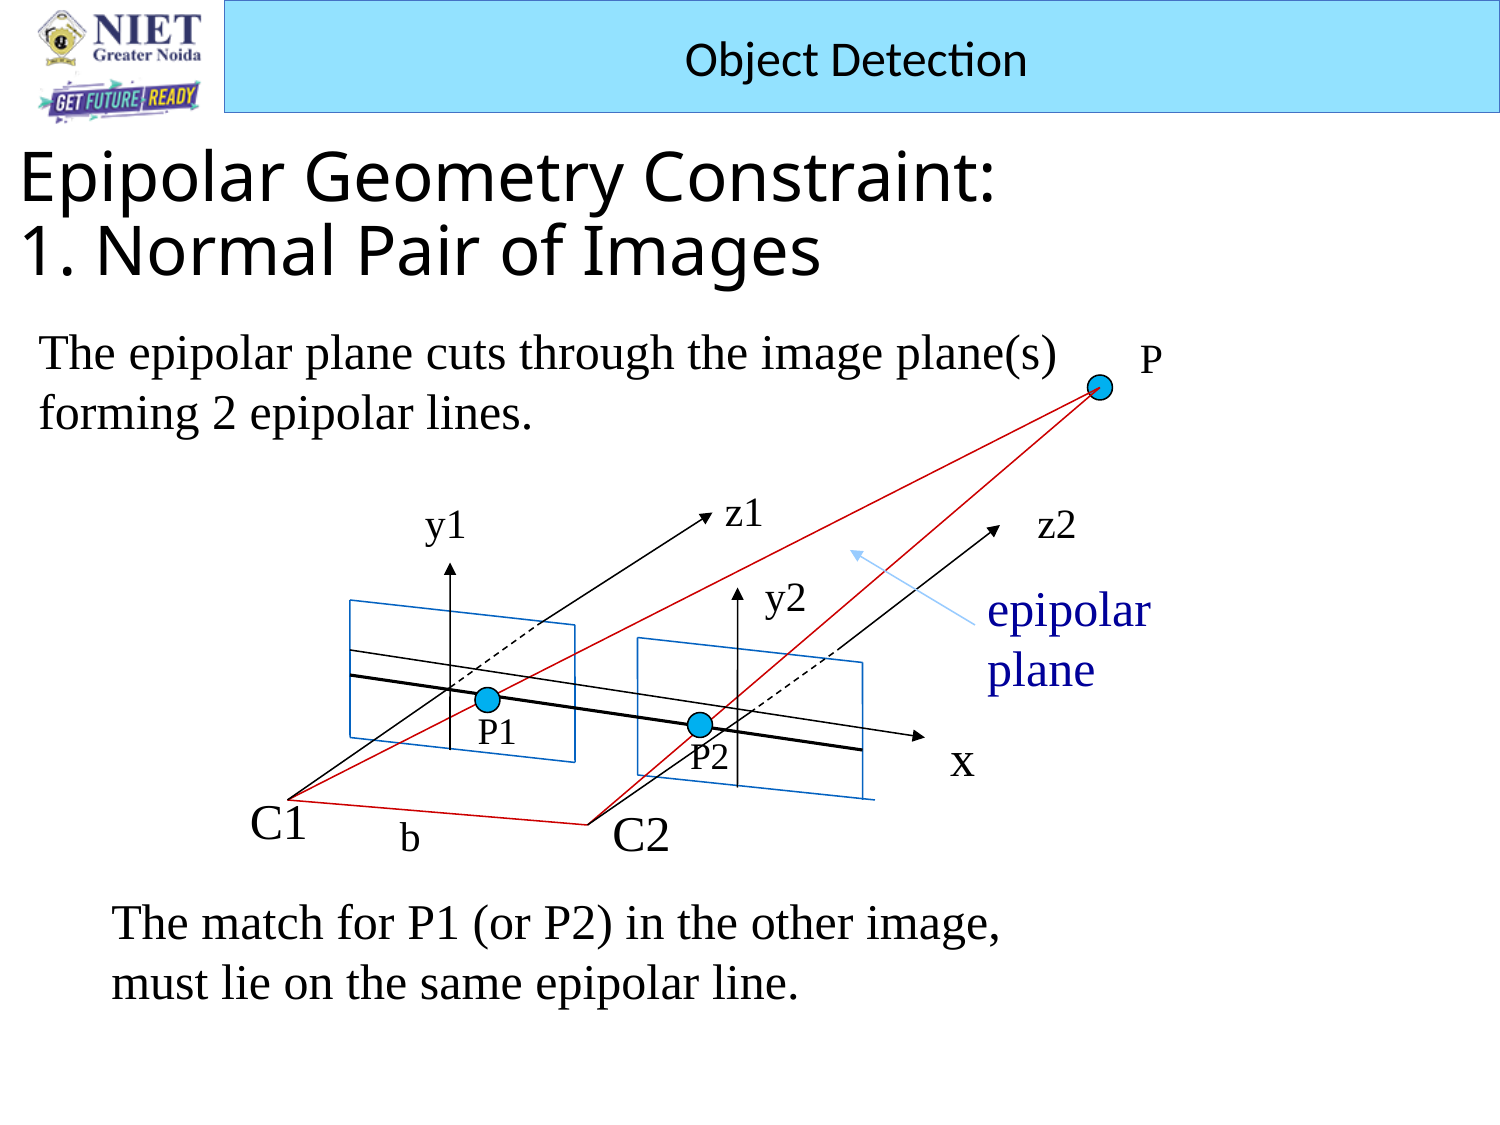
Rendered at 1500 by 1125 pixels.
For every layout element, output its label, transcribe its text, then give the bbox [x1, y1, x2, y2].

text_box y2 [750, 562, 822, 628]
picture [0, 0, 238, 134]
text_box The match for P1 (or P2) in the other image, must lie on the same epipolar line. [96, 881, 1029, 1017]
text_box P [1125, 324, 1179, 390]
text_box Object Detection [238, 0, 1500, 113]
text_box [849, 549, 976, 626]
text_box The epipolar plane cuts through the image plane(s) forming 2 epipolar lines. [23, 312, 1073, 448]
text_box [475, 687, 500, 699]
text_box C1 [235, 781, 324, 857]
text_box x [935, 719, 990, 794]
text_box P2 [675, 724, 745, 785]
text_box [443, 562, 457, 751]
text_box epipolar plane [972, 569, 1167, 704]
text_box P1 [462, 699, 532, 760]
text_box [731, 587, 744, 721]
text_box z2 [1022, 489, 1092, 555]
text_box [537, 512, 710, 626]
text_box [1087, 375, 1113, 400]
text_box C2 [597, 794, 686, 869]
text_box y1 [409, 489, 482, 555]
text_box [753, 711, 925, 742]
title Epipolar Geometry Constraint: 1. Normal Pair of Images [4, 113, 1421, 334]
text_box [916, 525, 1000, 589]
text_box b [384, 802, 436, 868]
text_box z1 [710, 477, 780, 543]
text_box [687, 712, 713, 724]
